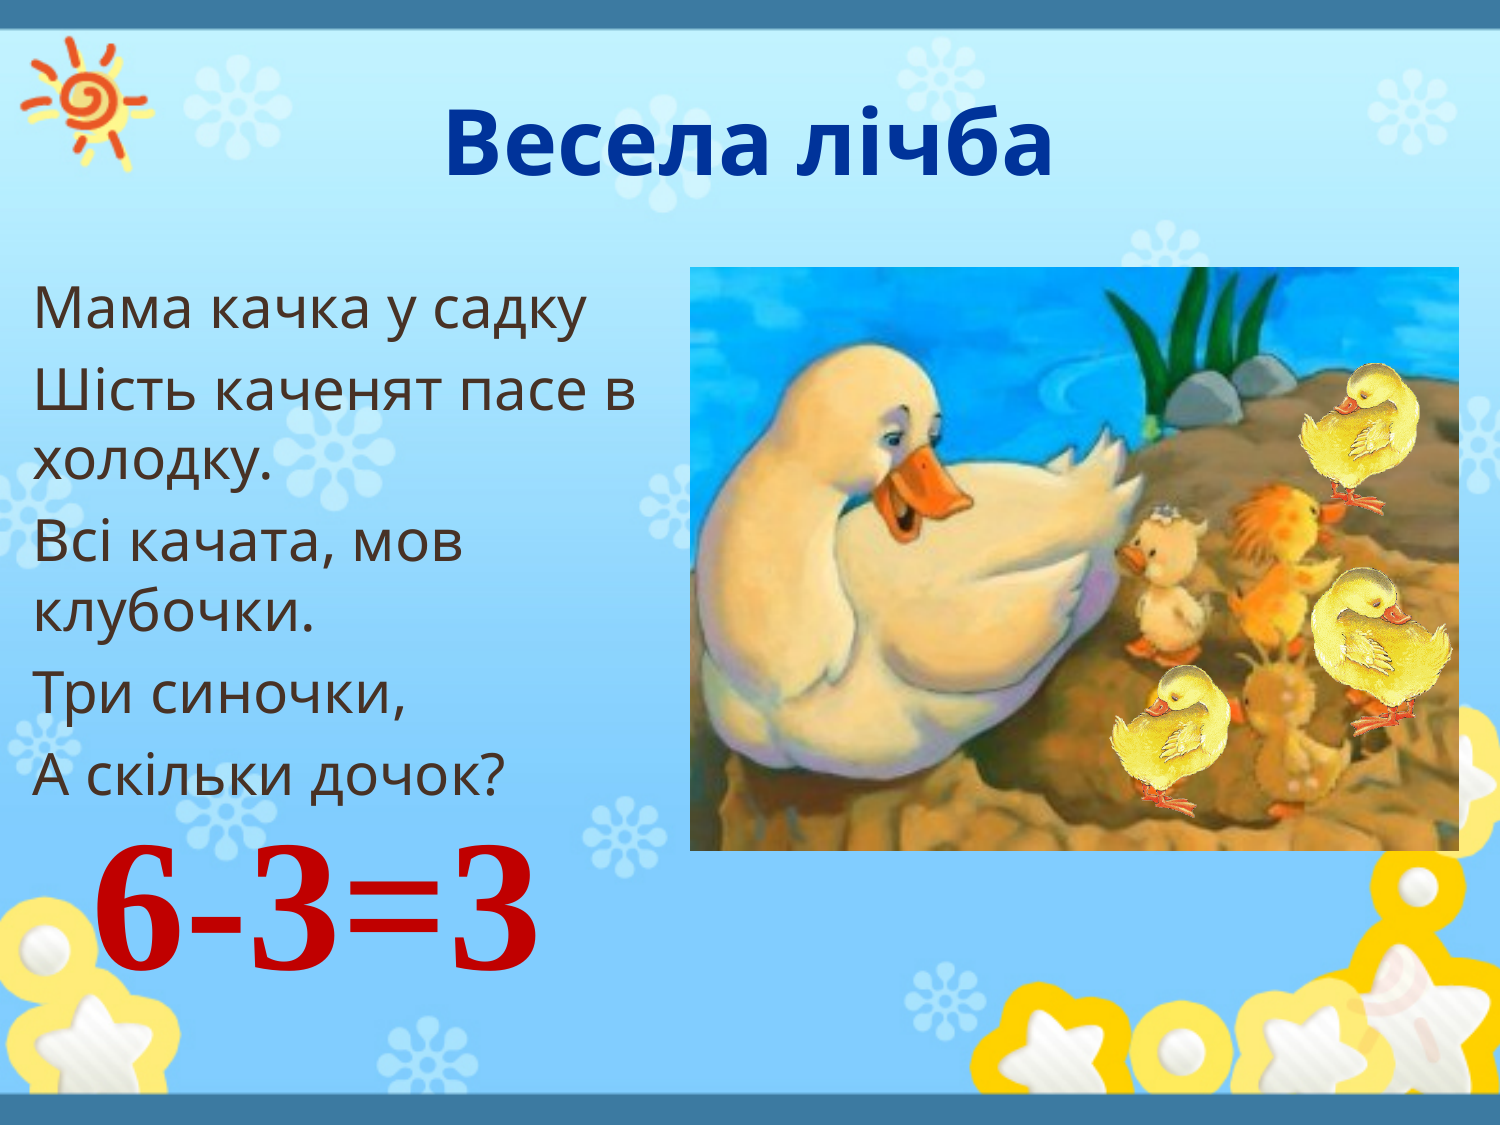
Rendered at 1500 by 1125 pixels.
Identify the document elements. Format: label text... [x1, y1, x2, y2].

title Весела лічба [75, 45, 1425, 233]
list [690, 266, 1459, 851]
text_box 6-3=3 [76, 775, 573, 1015]
picture [0, 0, 1500, 1125]
list Мама качка у садку Шість каченят пасе в холодку. Всі качата, мов клубочки. Три синочки, А скільки дочок? [17, 262, 738, 776]
